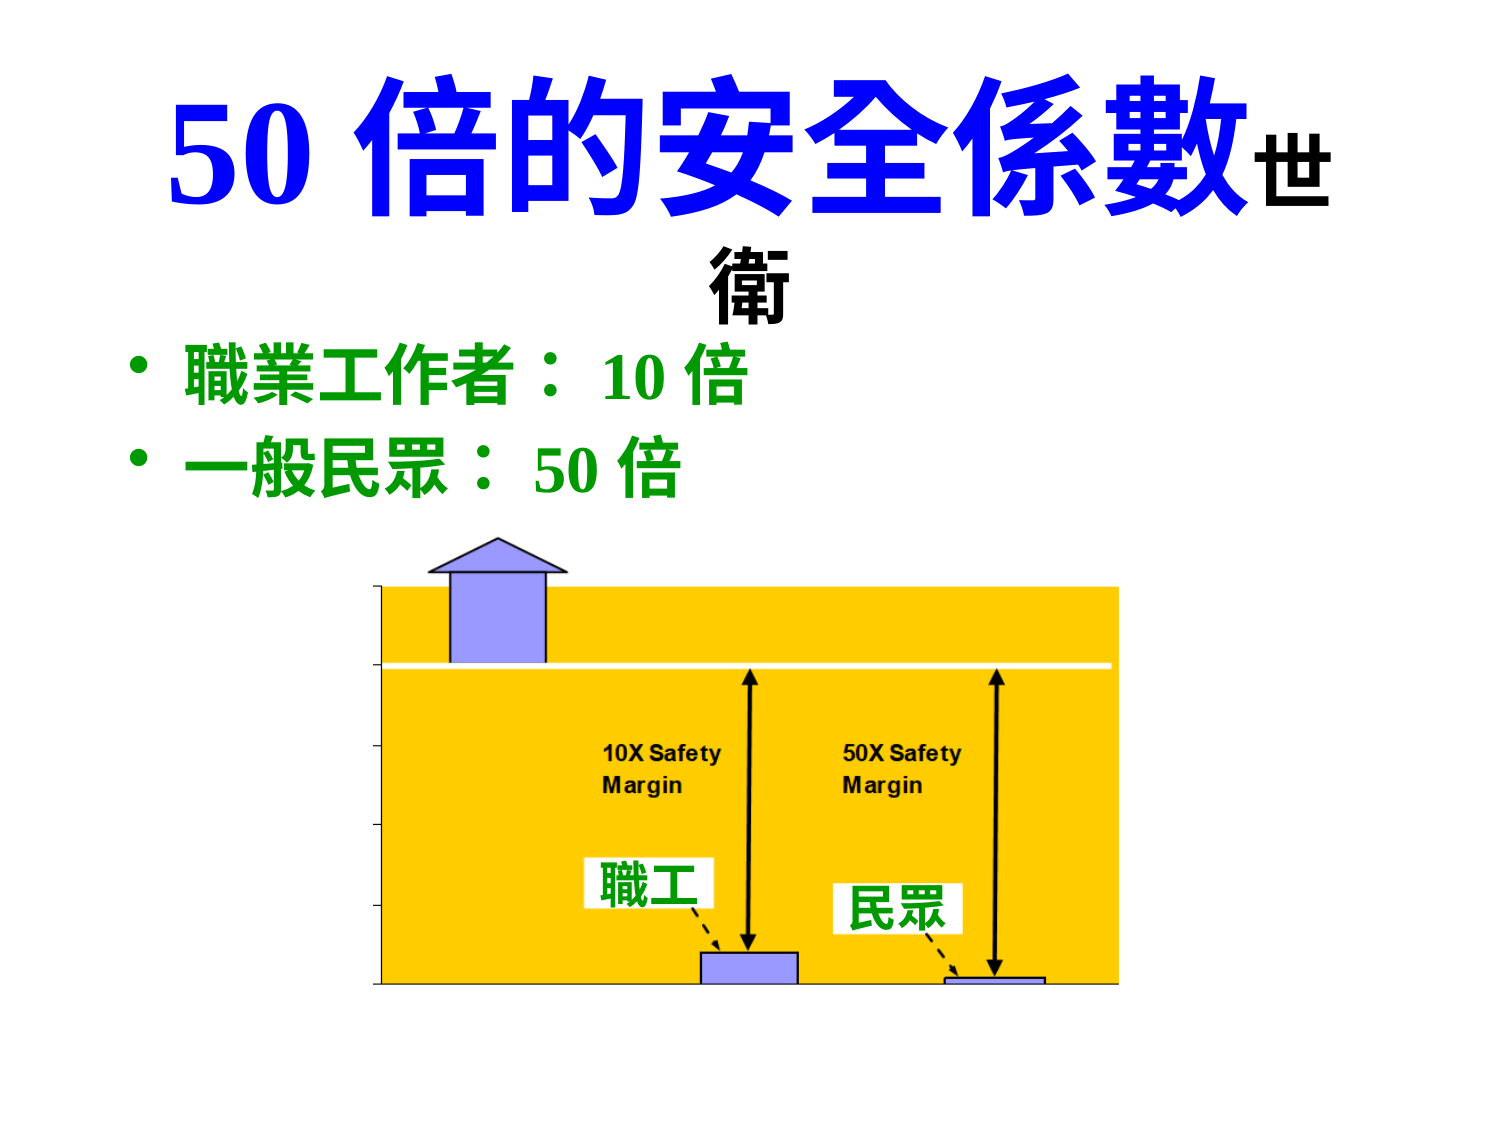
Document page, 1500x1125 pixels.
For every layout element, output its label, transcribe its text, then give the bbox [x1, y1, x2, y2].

list 職業工作者：10倍 一般民眾：50倍 [112, 324, 1388, 1000]
picture [372, 524, 1128, 996]
title 50倍的安全係數世衛 [112, 99, 1388, 288]
